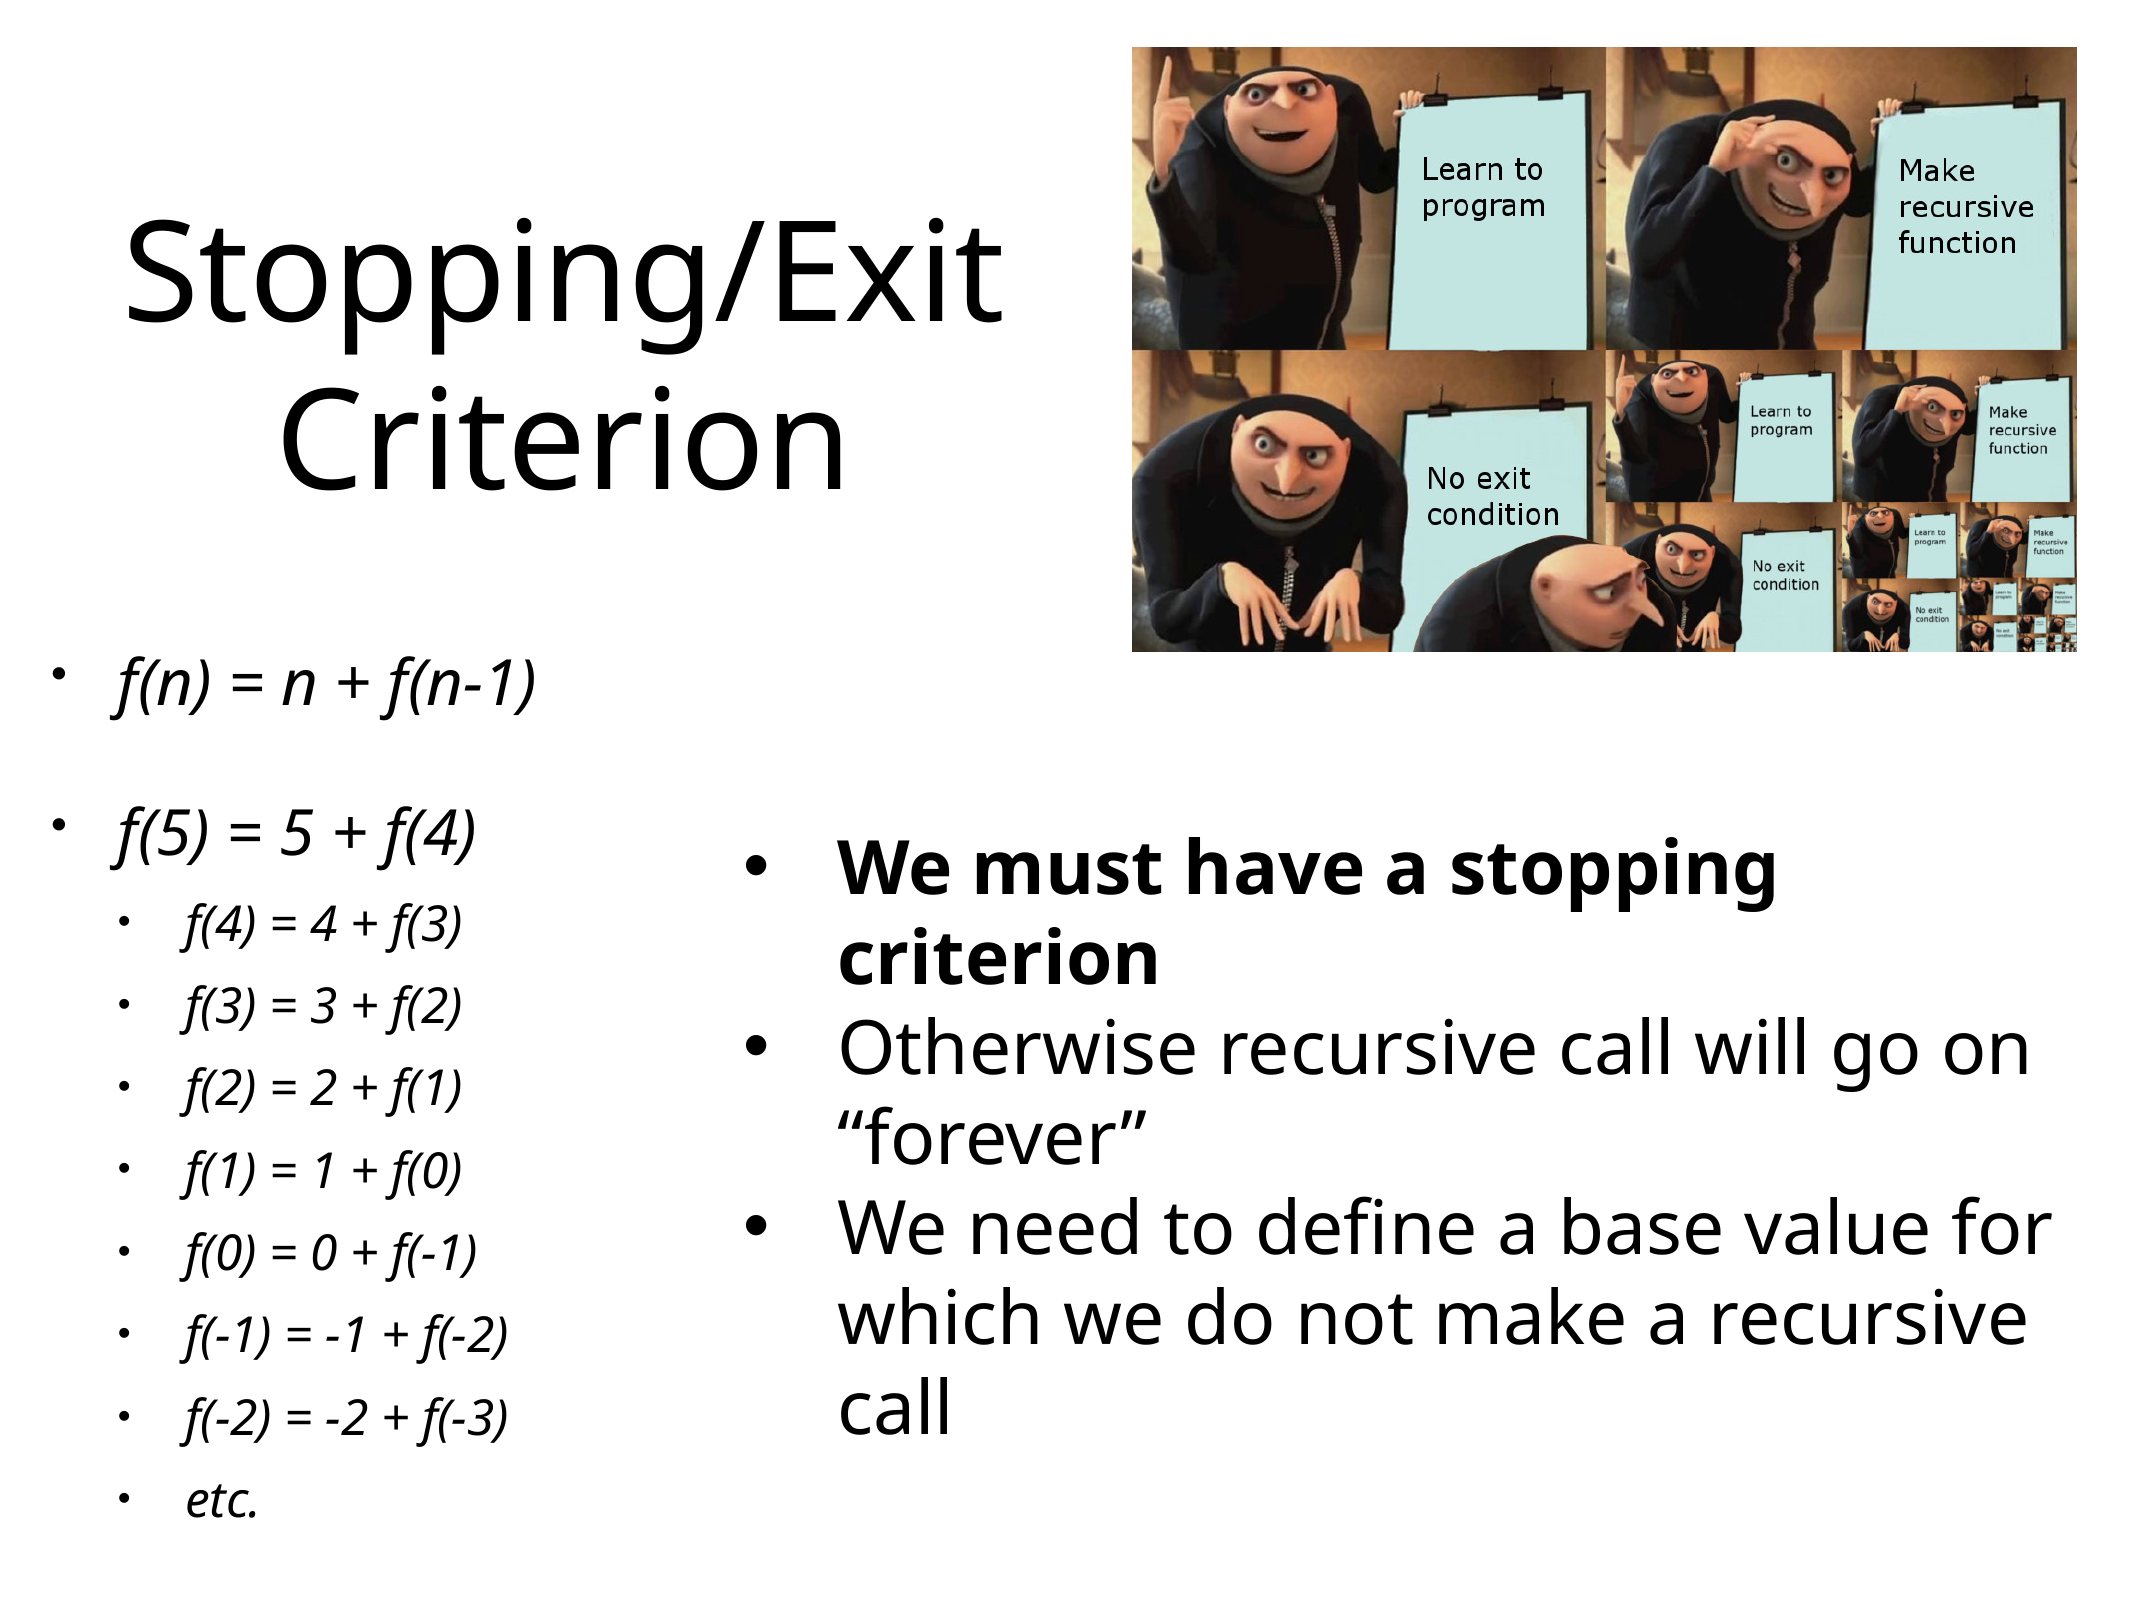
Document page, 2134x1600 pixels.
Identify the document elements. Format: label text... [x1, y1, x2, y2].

picture [1131, 47, 2077, 653]
title Stopping/Exit Criterion [28, 172, 1099, 528]
list f(n) = n + f(n-1) f(5) = 5 + f(4) f(4) = 4 + f(3) f(3) = 3 + f(2) f(2) = 2 + f(1) f(1) = 1 + f(0) f(0) = 0 + f(-1) f(-1) = -1 + f(-2) f(-2) = -2 + f(-3) etc. [42, 629, 1024, 1540]
